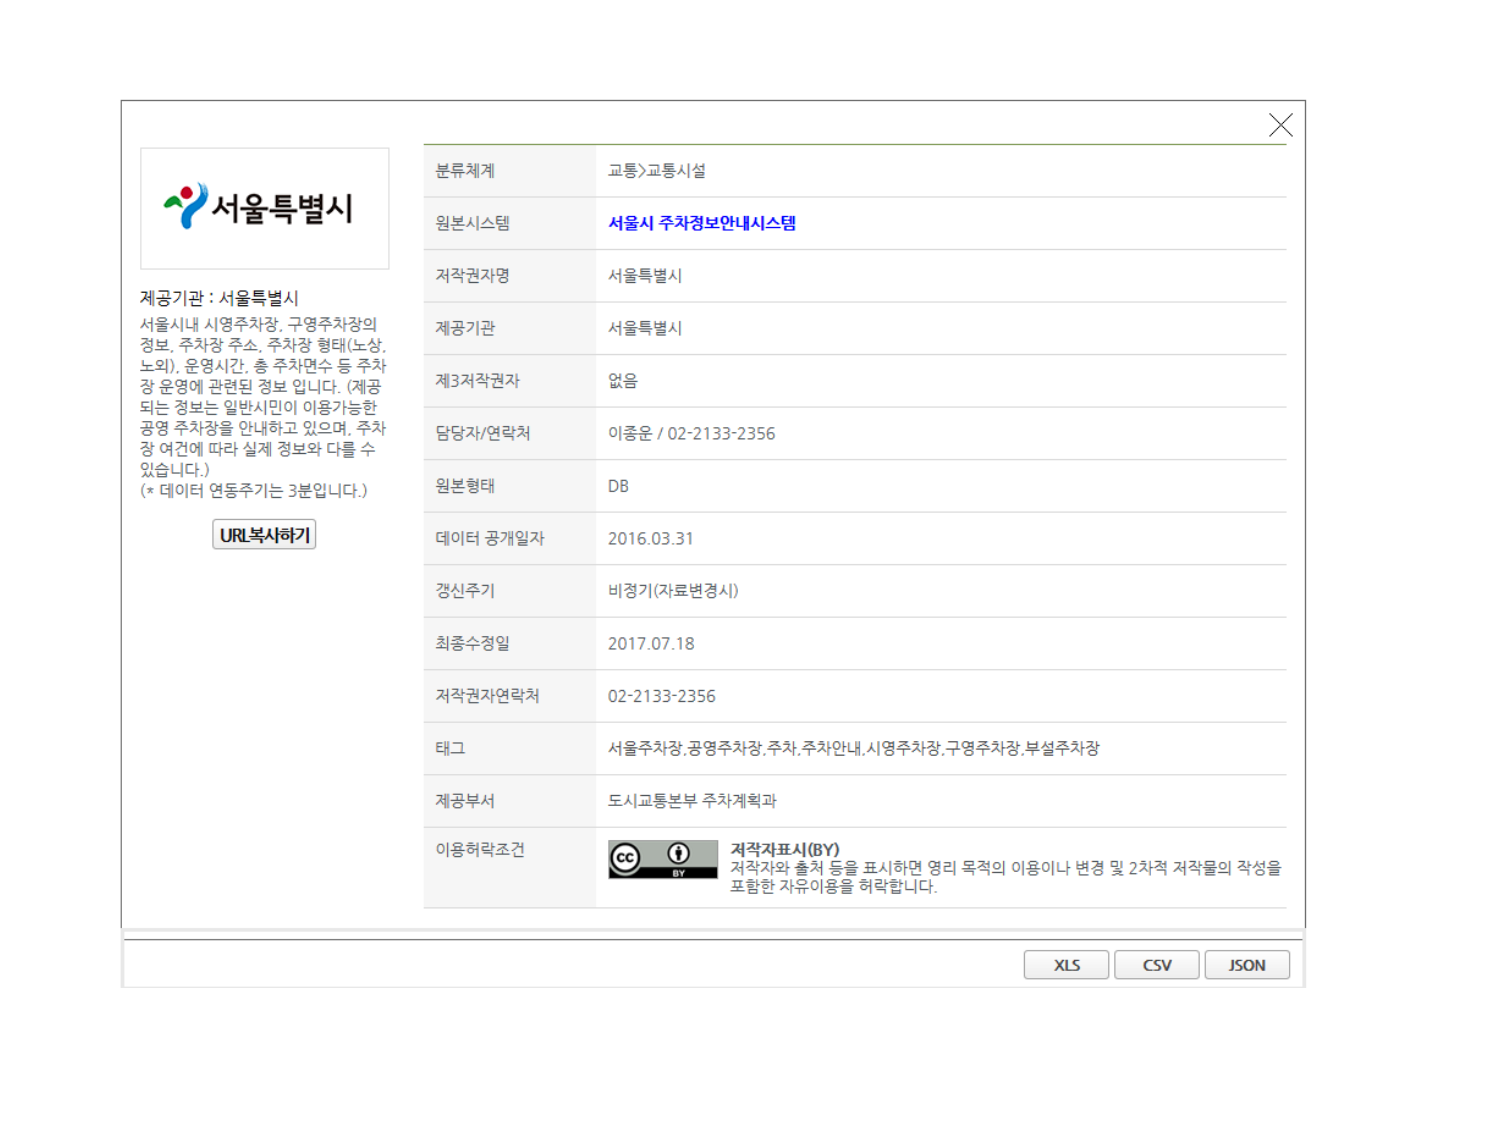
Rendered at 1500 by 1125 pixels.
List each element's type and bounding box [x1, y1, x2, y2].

picture [100, 77, 1327, 989]
